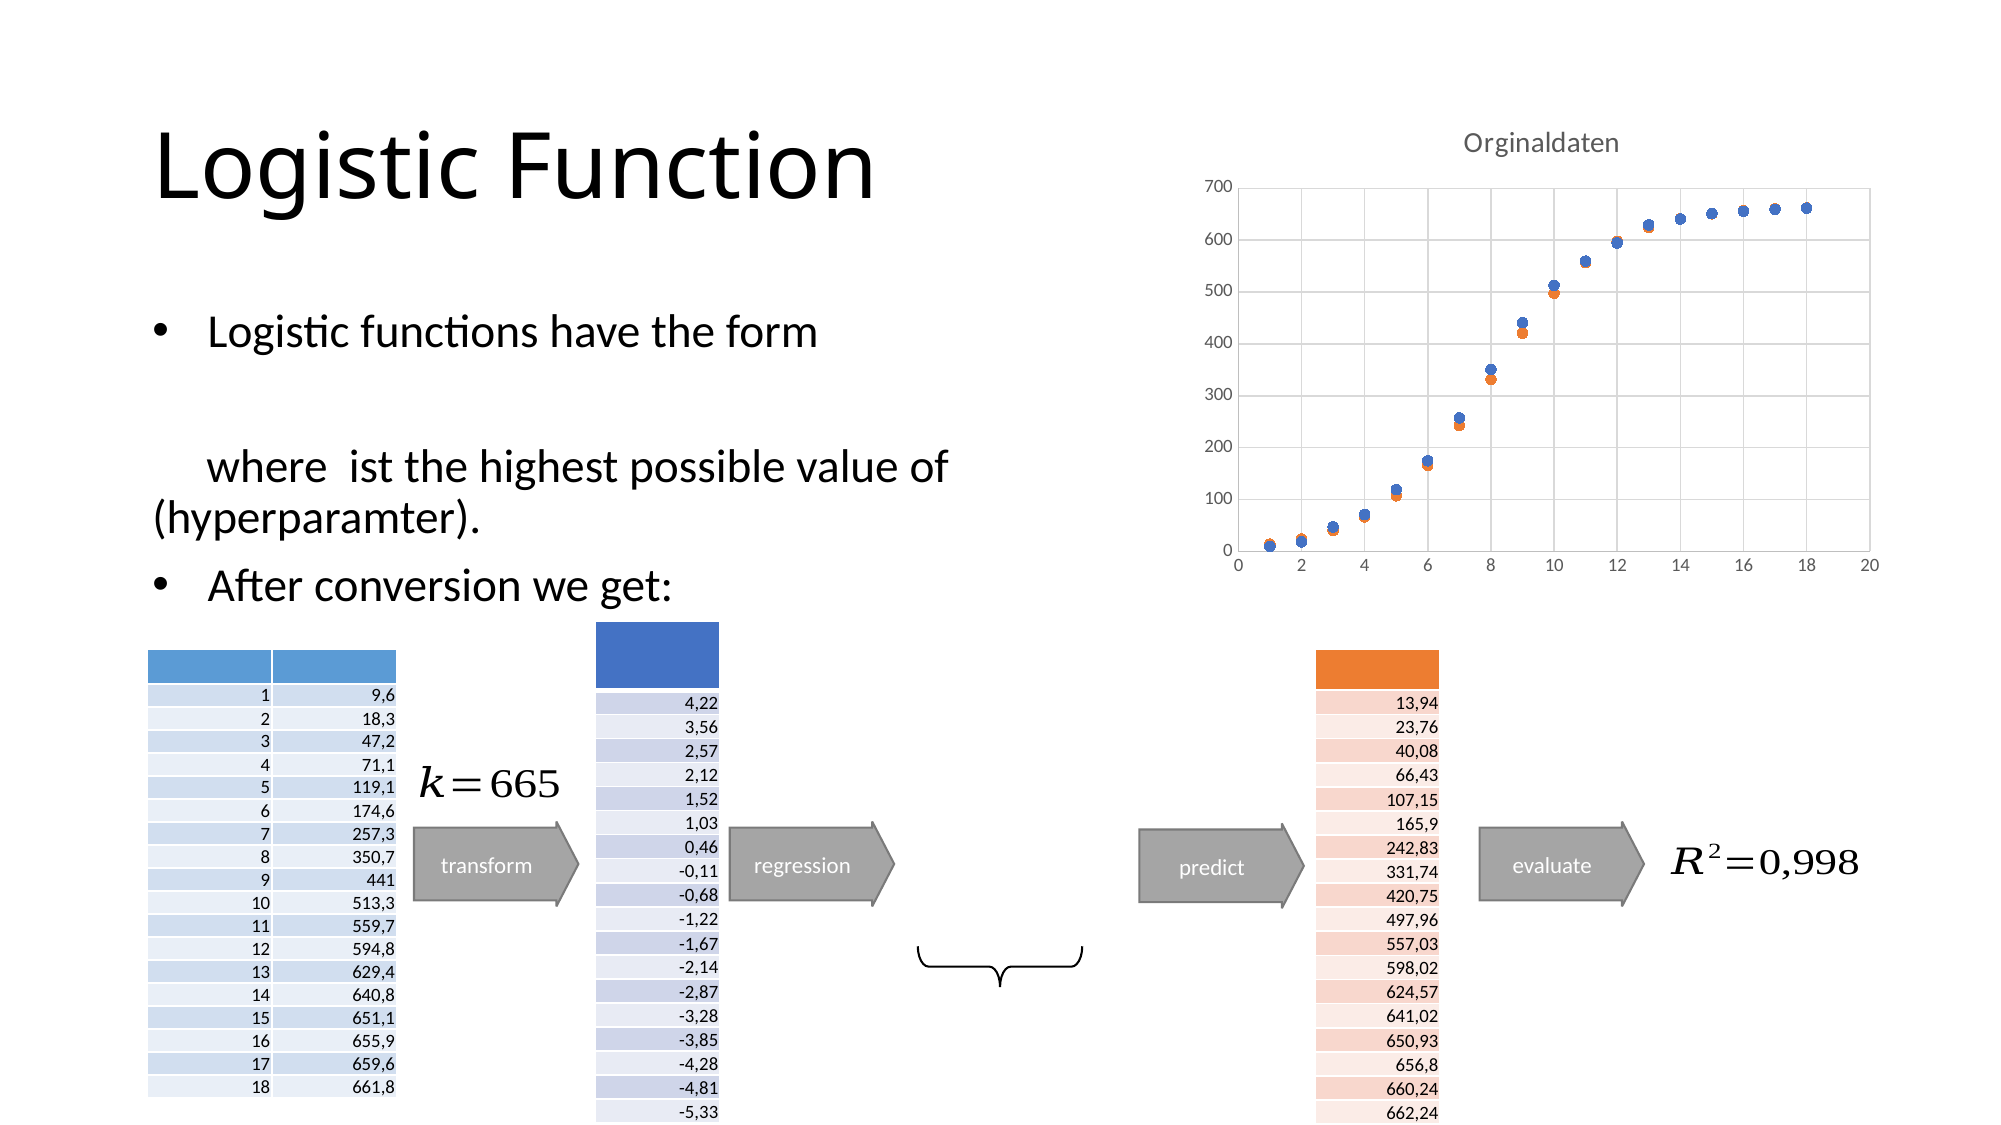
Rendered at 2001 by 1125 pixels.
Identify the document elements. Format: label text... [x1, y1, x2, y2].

text_box [916, 946, 1084, 988]
title Logistic Function [137, 59, 1863, 278]
chart [1190, 104, 1894, 586]
text_box predict [1138, 822, 1306, 909]
text_box evaluate [1478, 821, 1646, 907]
text_box regression [728, 821, 896, 907]
text_box transform [412, 821, 580, 907]
